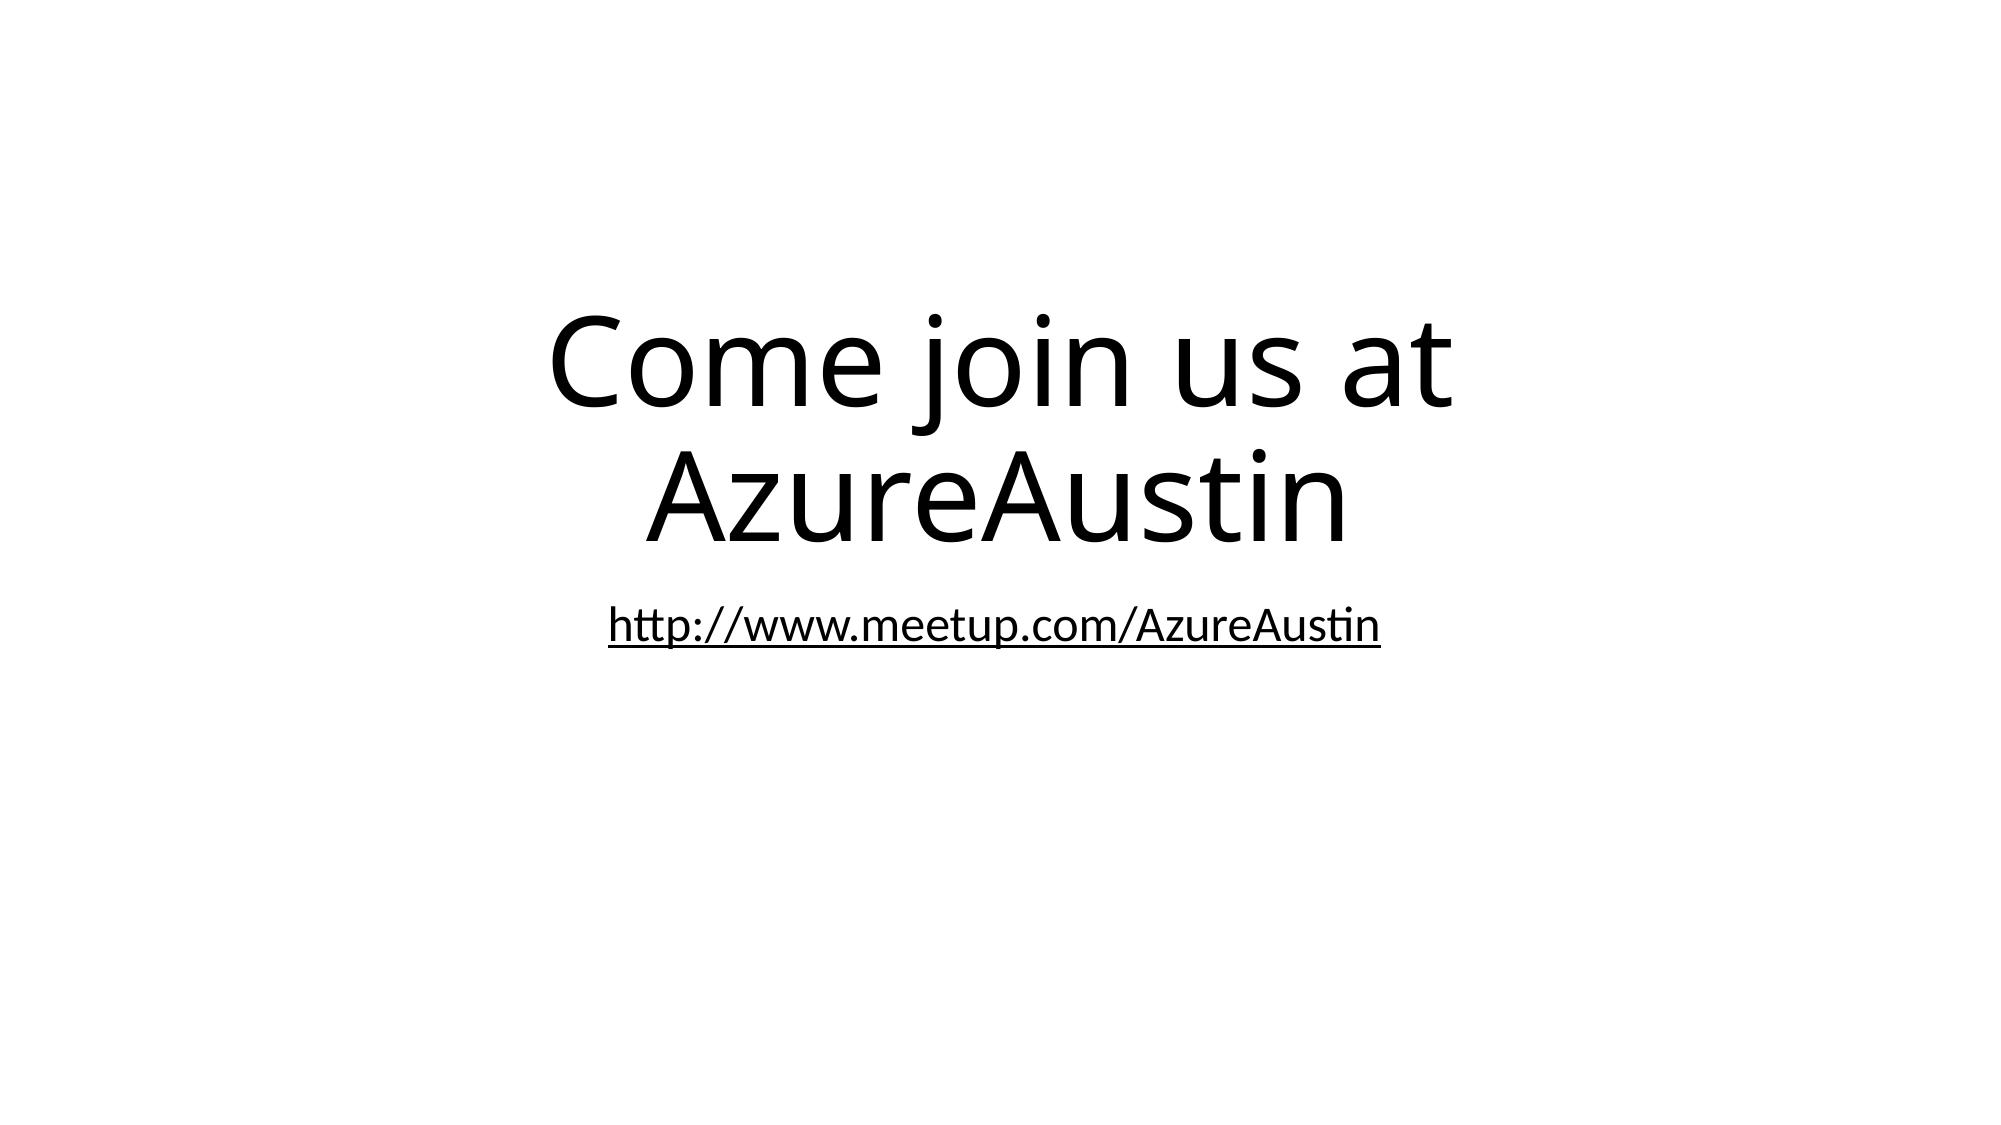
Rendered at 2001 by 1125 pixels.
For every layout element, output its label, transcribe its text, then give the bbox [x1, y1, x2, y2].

title Come join us at AzureAustin [249, 184, 1750, 576]
subtitle http://www.meetup.com/AzureAustin [249, 590, 1750, 863]
